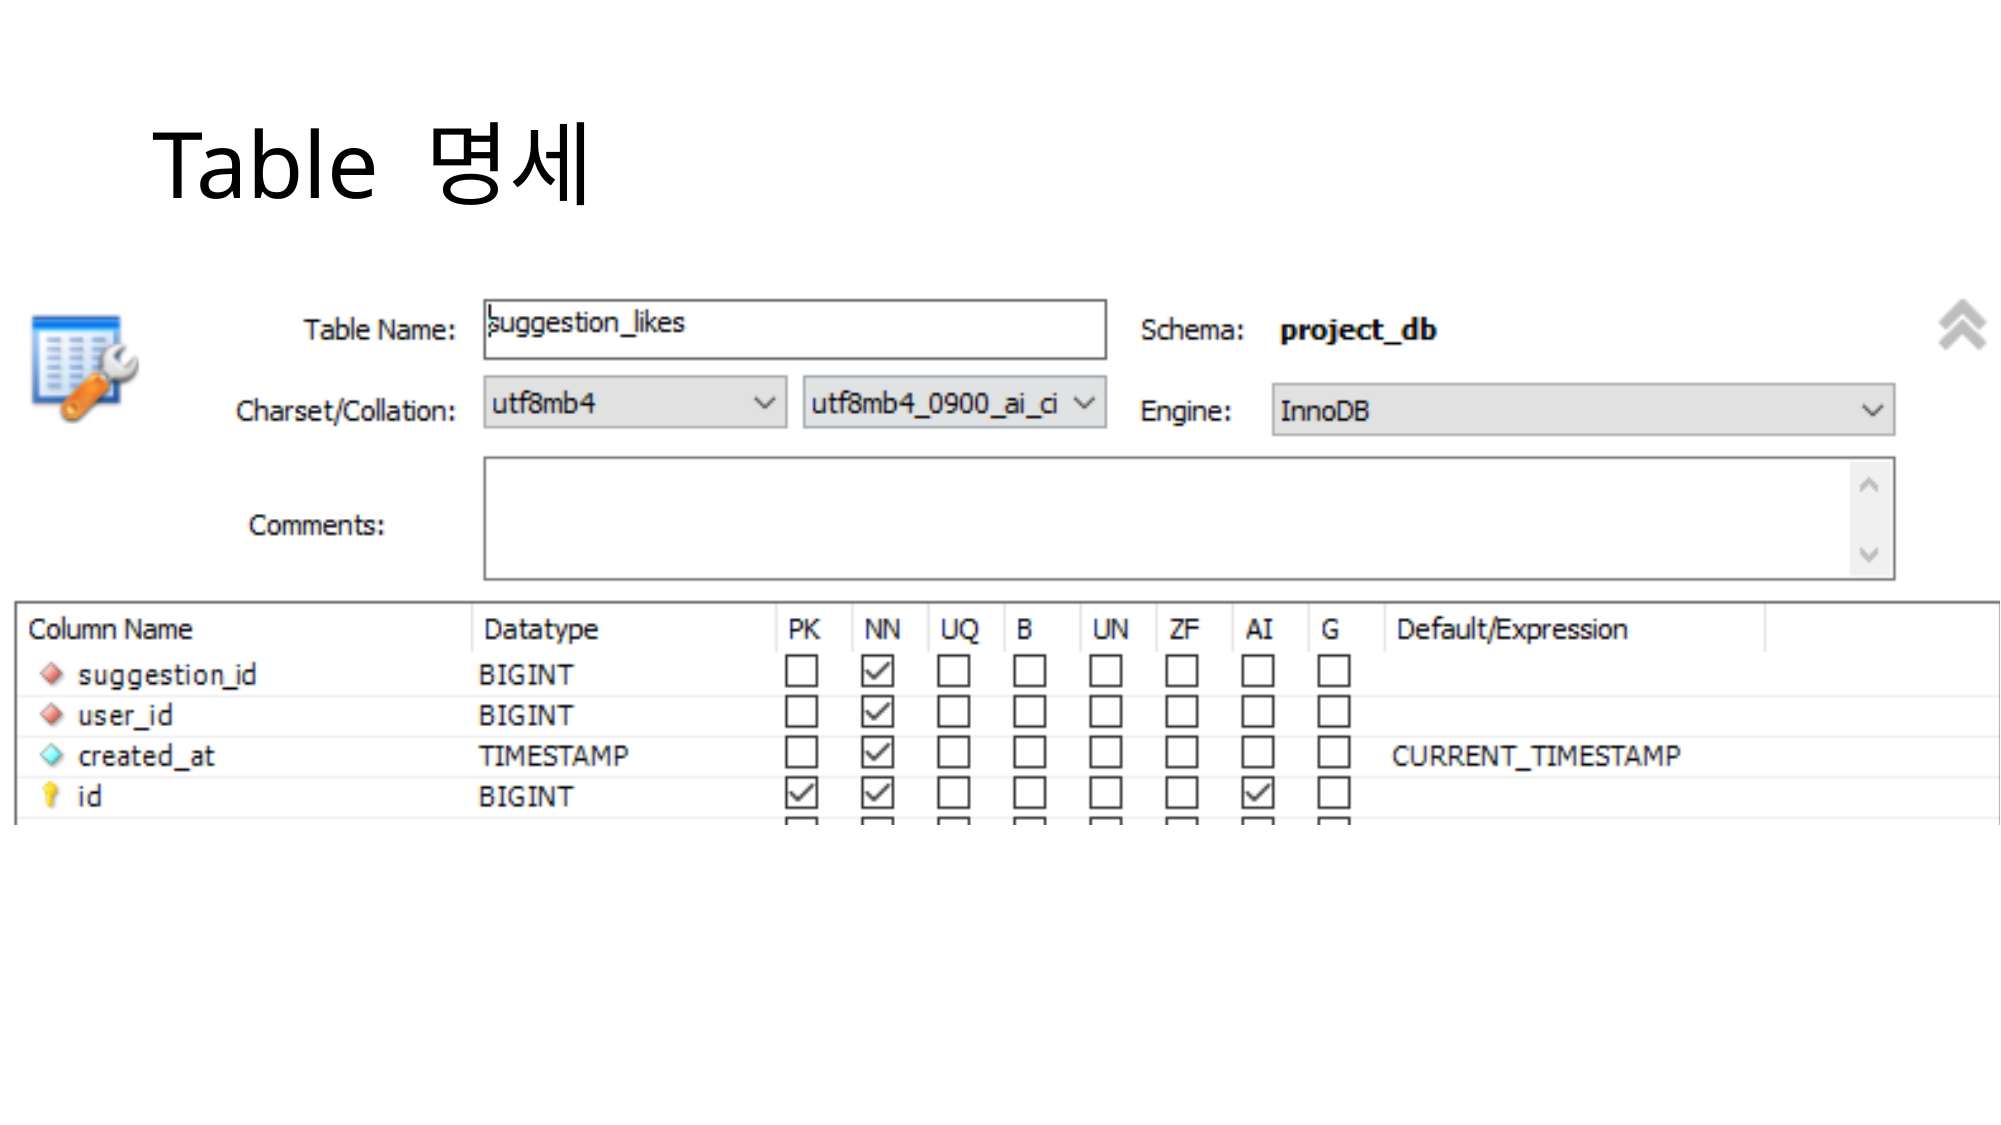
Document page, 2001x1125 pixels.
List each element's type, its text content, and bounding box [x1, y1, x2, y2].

title Table 명세 [137, 59, 1863, 276]
picture [0, 276, 2000, 826]
